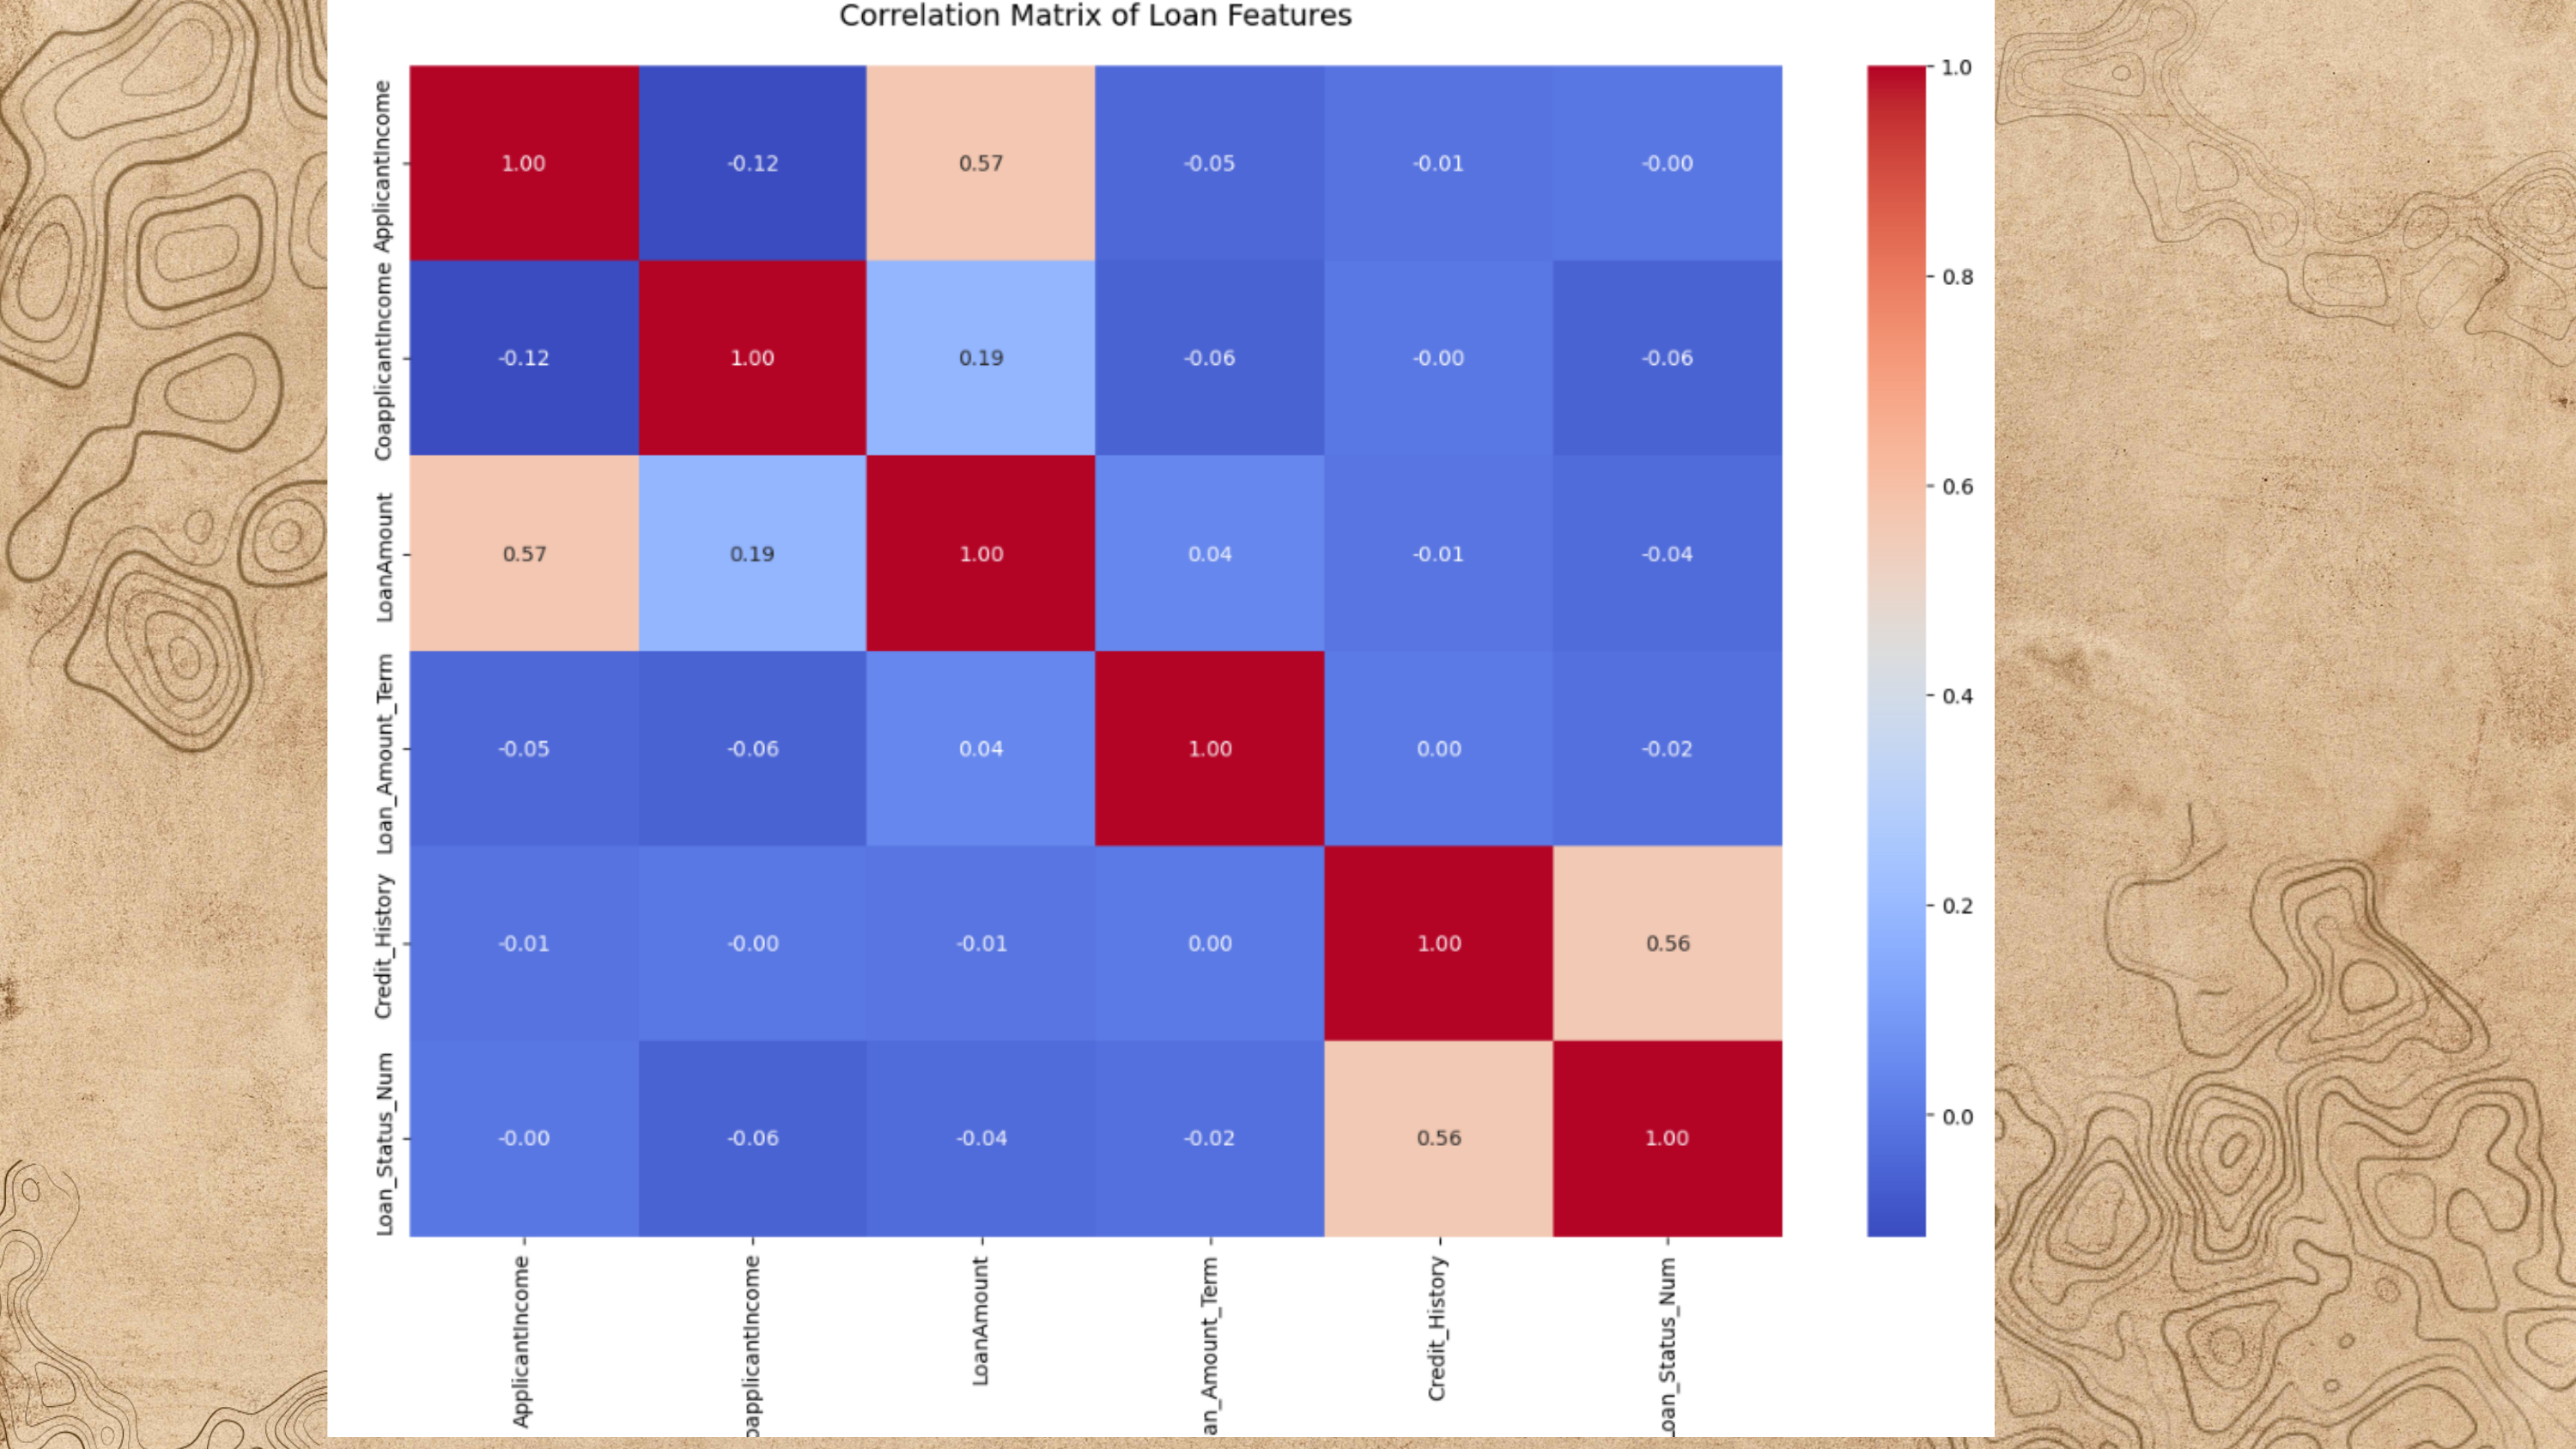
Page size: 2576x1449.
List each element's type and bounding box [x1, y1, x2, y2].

text_box [1995, 367, 2576, 799]
text_box [0, 0, 327, 768]
text_box [0, 1153, 327, 1449]
text_box [1995, 0, 2576, 367]
text_box [319, 1424, 1656, 1449]
text_box [0, 768, 327, 1246]
text_box [1656, 799, 2576, 1449]
text_box [327, 0, 1995, 1437]
